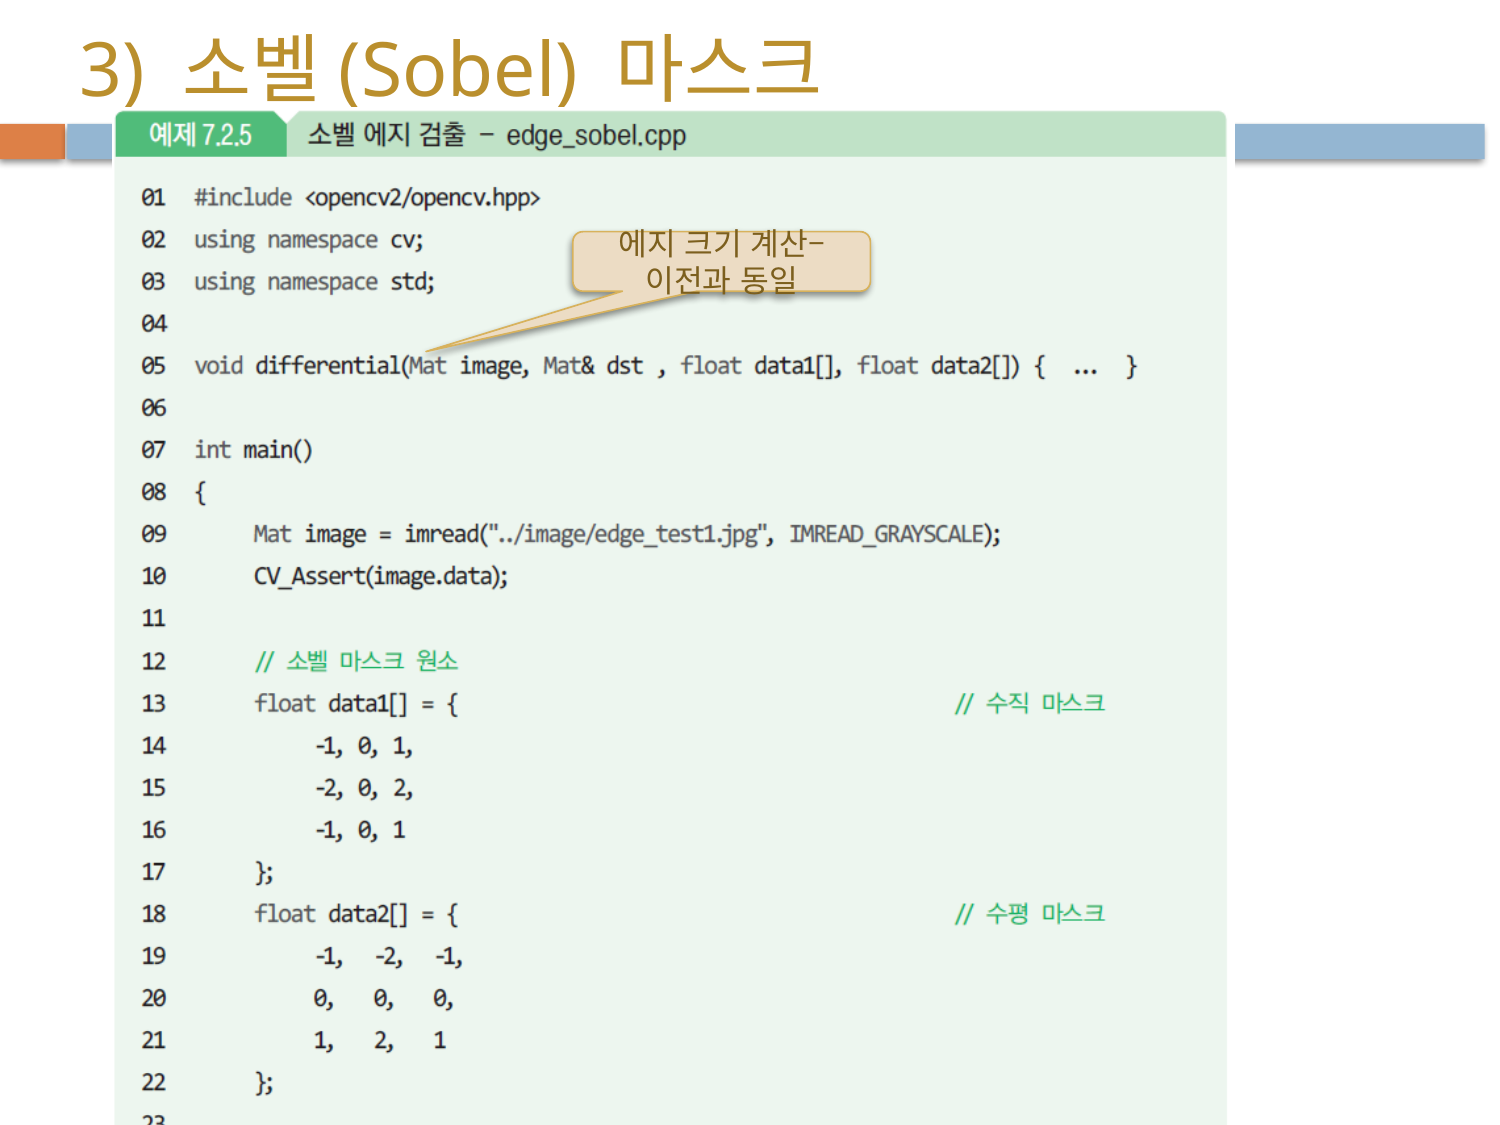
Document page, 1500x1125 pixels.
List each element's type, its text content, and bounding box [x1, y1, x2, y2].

title 3) 소벨(Sobel) 마스크 [64, 7, 1471, 126]
picture [111, 106, 1235, 1125]
